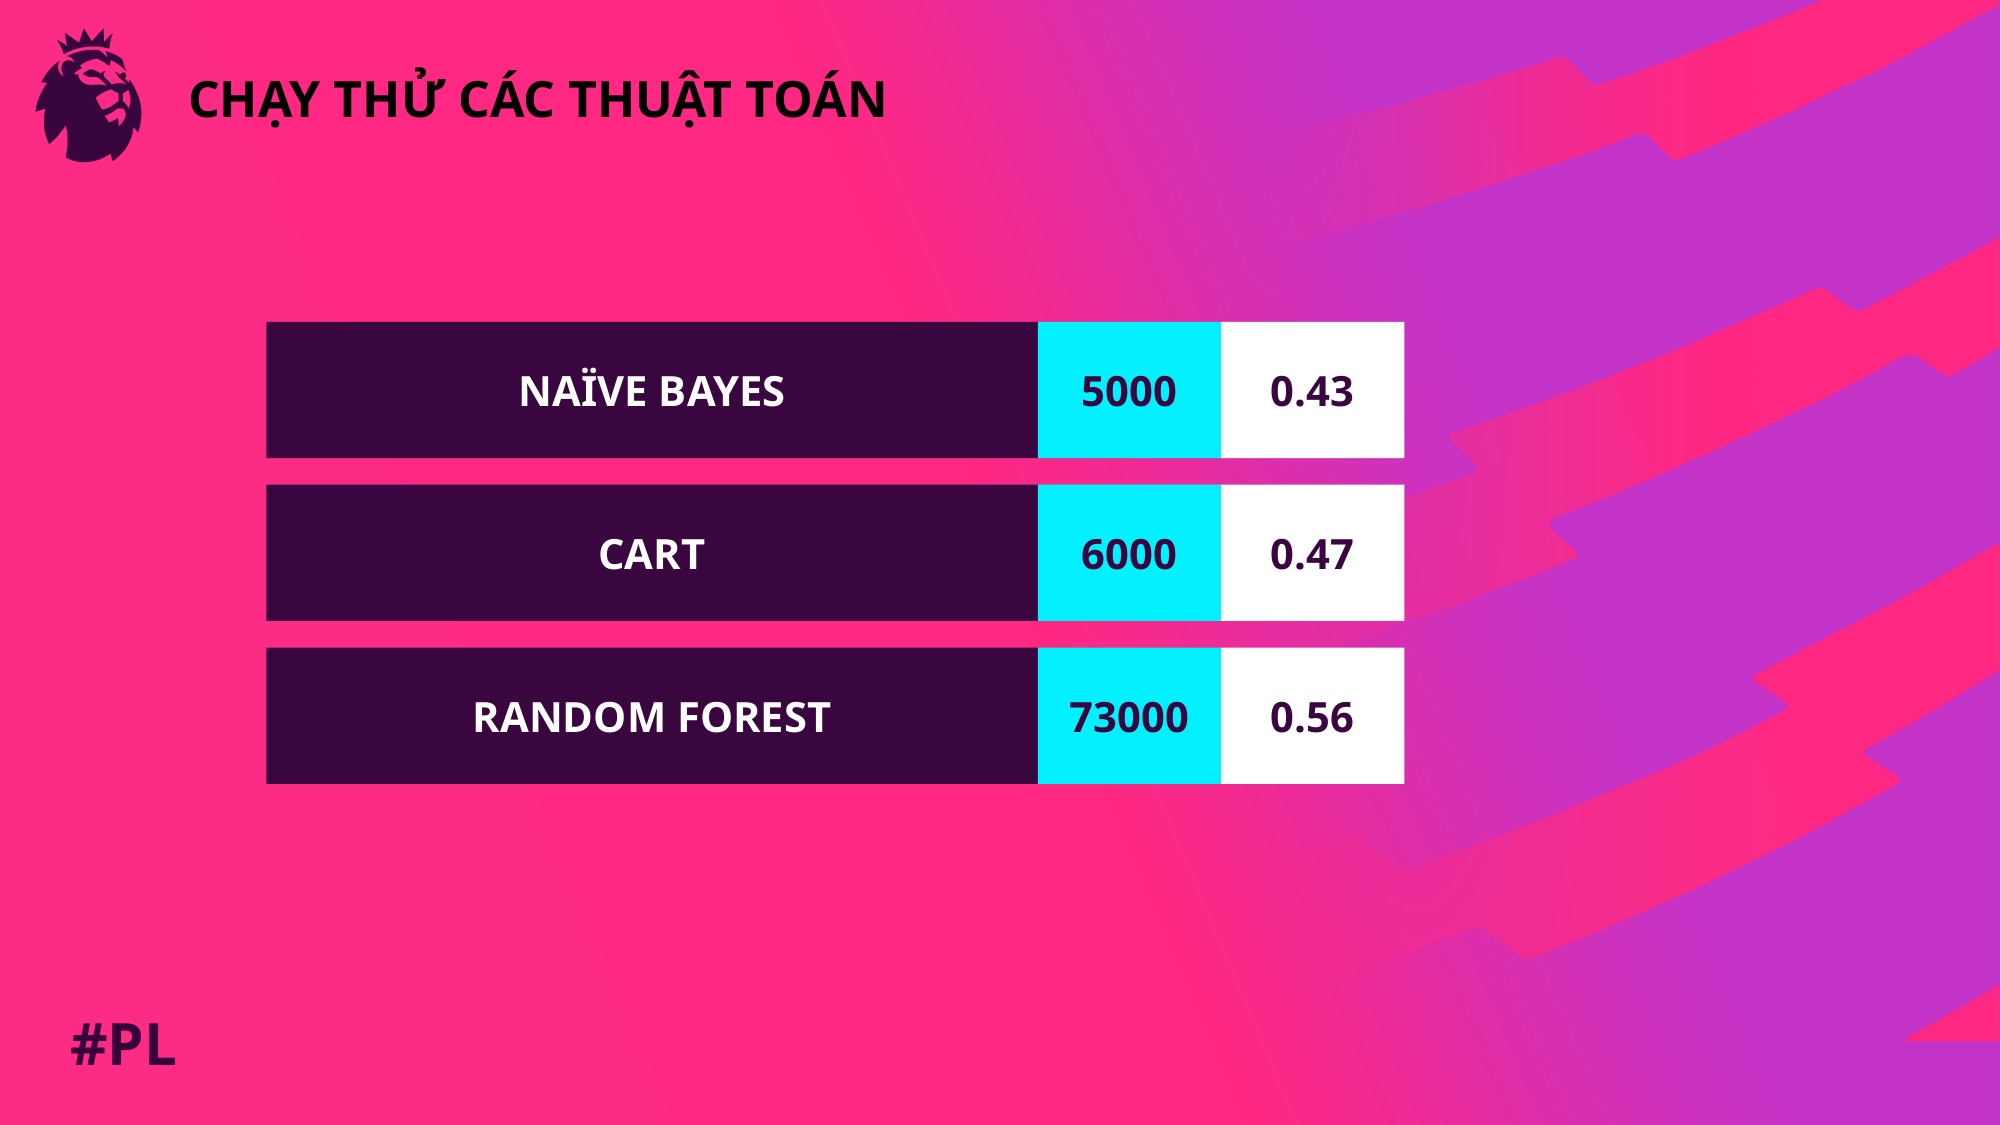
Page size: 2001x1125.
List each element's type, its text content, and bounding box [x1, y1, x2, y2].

text_box CHẠY THỬ CÁC THUẬT TOÁN [173, 59, 904, 135]
text_box 0.56 [1220, 647, 1405, 785]
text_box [266, 321, 1222, 459]
picture [0, 0, 2001, 1125]
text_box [266, 484, 1222, 621]
text_box #PL [55, 999, 221, 1085]
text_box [266, 647, 1222, 784]
text_box 0.47 [1220, 484, 1405, 622]
text_box 0.43 [1222, 321, 1405, 459]
